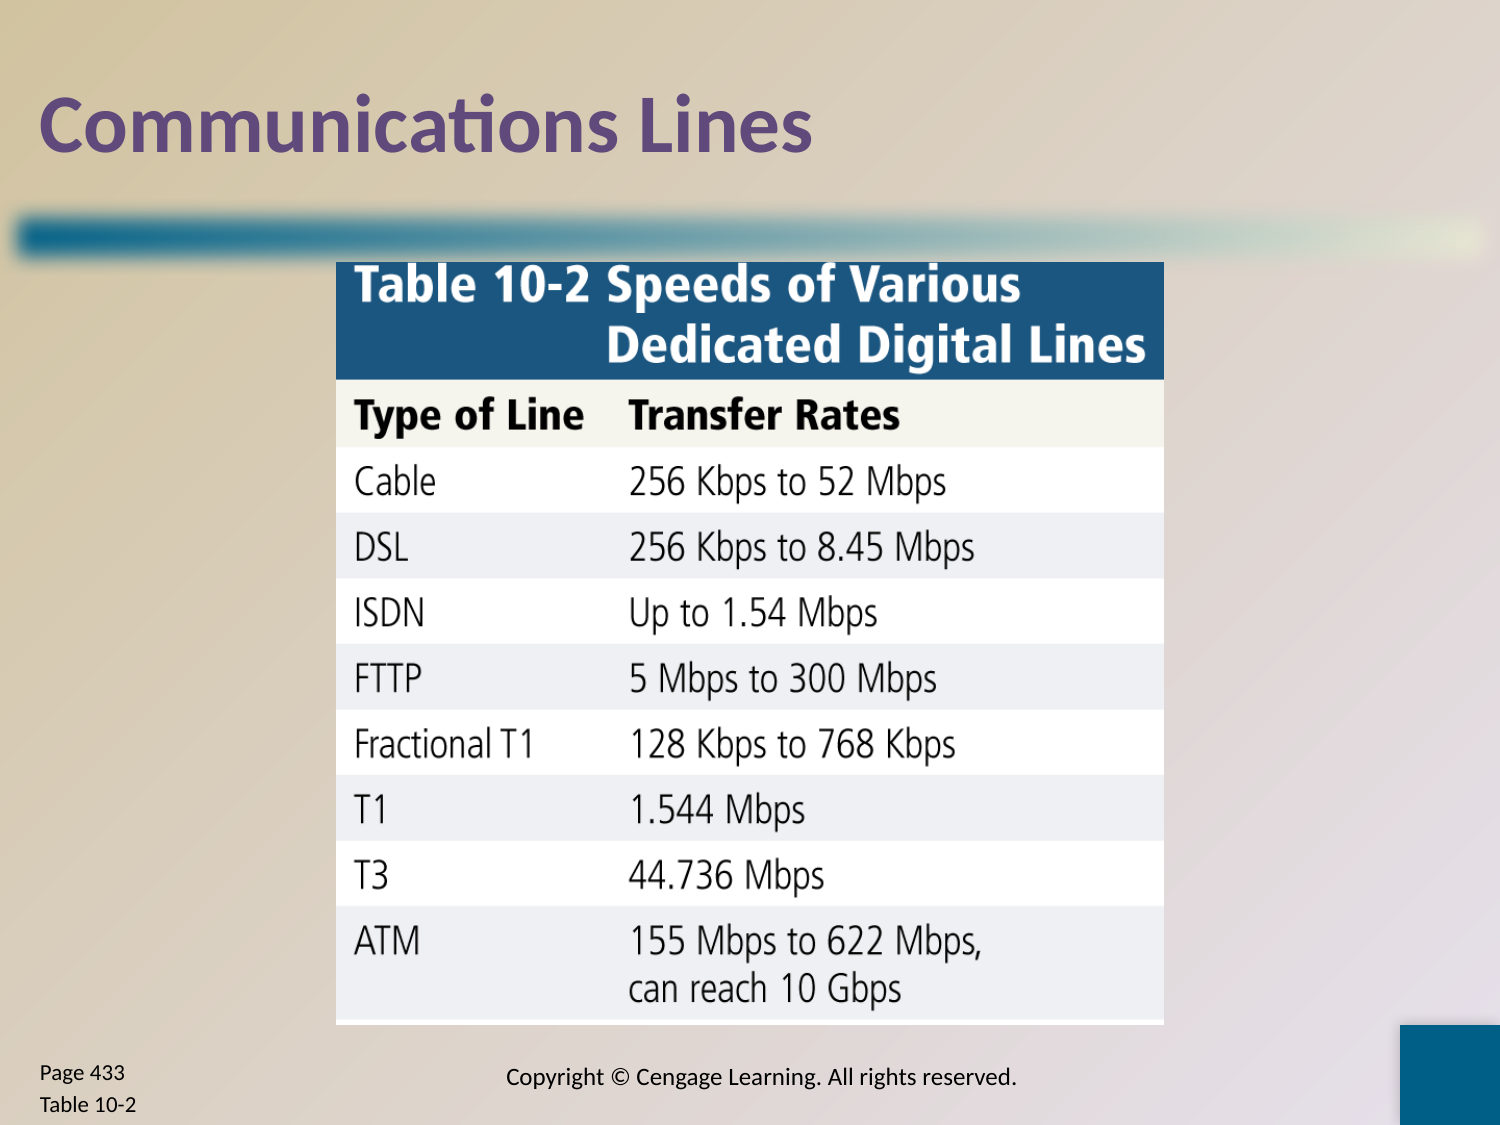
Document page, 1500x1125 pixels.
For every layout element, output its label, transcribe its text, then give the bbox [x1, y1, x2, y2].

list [336, 262, 1164, 1026]
footer Copyright © Cengage Learning. All rights reserved. [450, 1037, 1075, 1113]
title Communications Lines [24, 24, 1475, 213]
list Page 433 Table 10-2 [24, 1050, 300, 1125]
